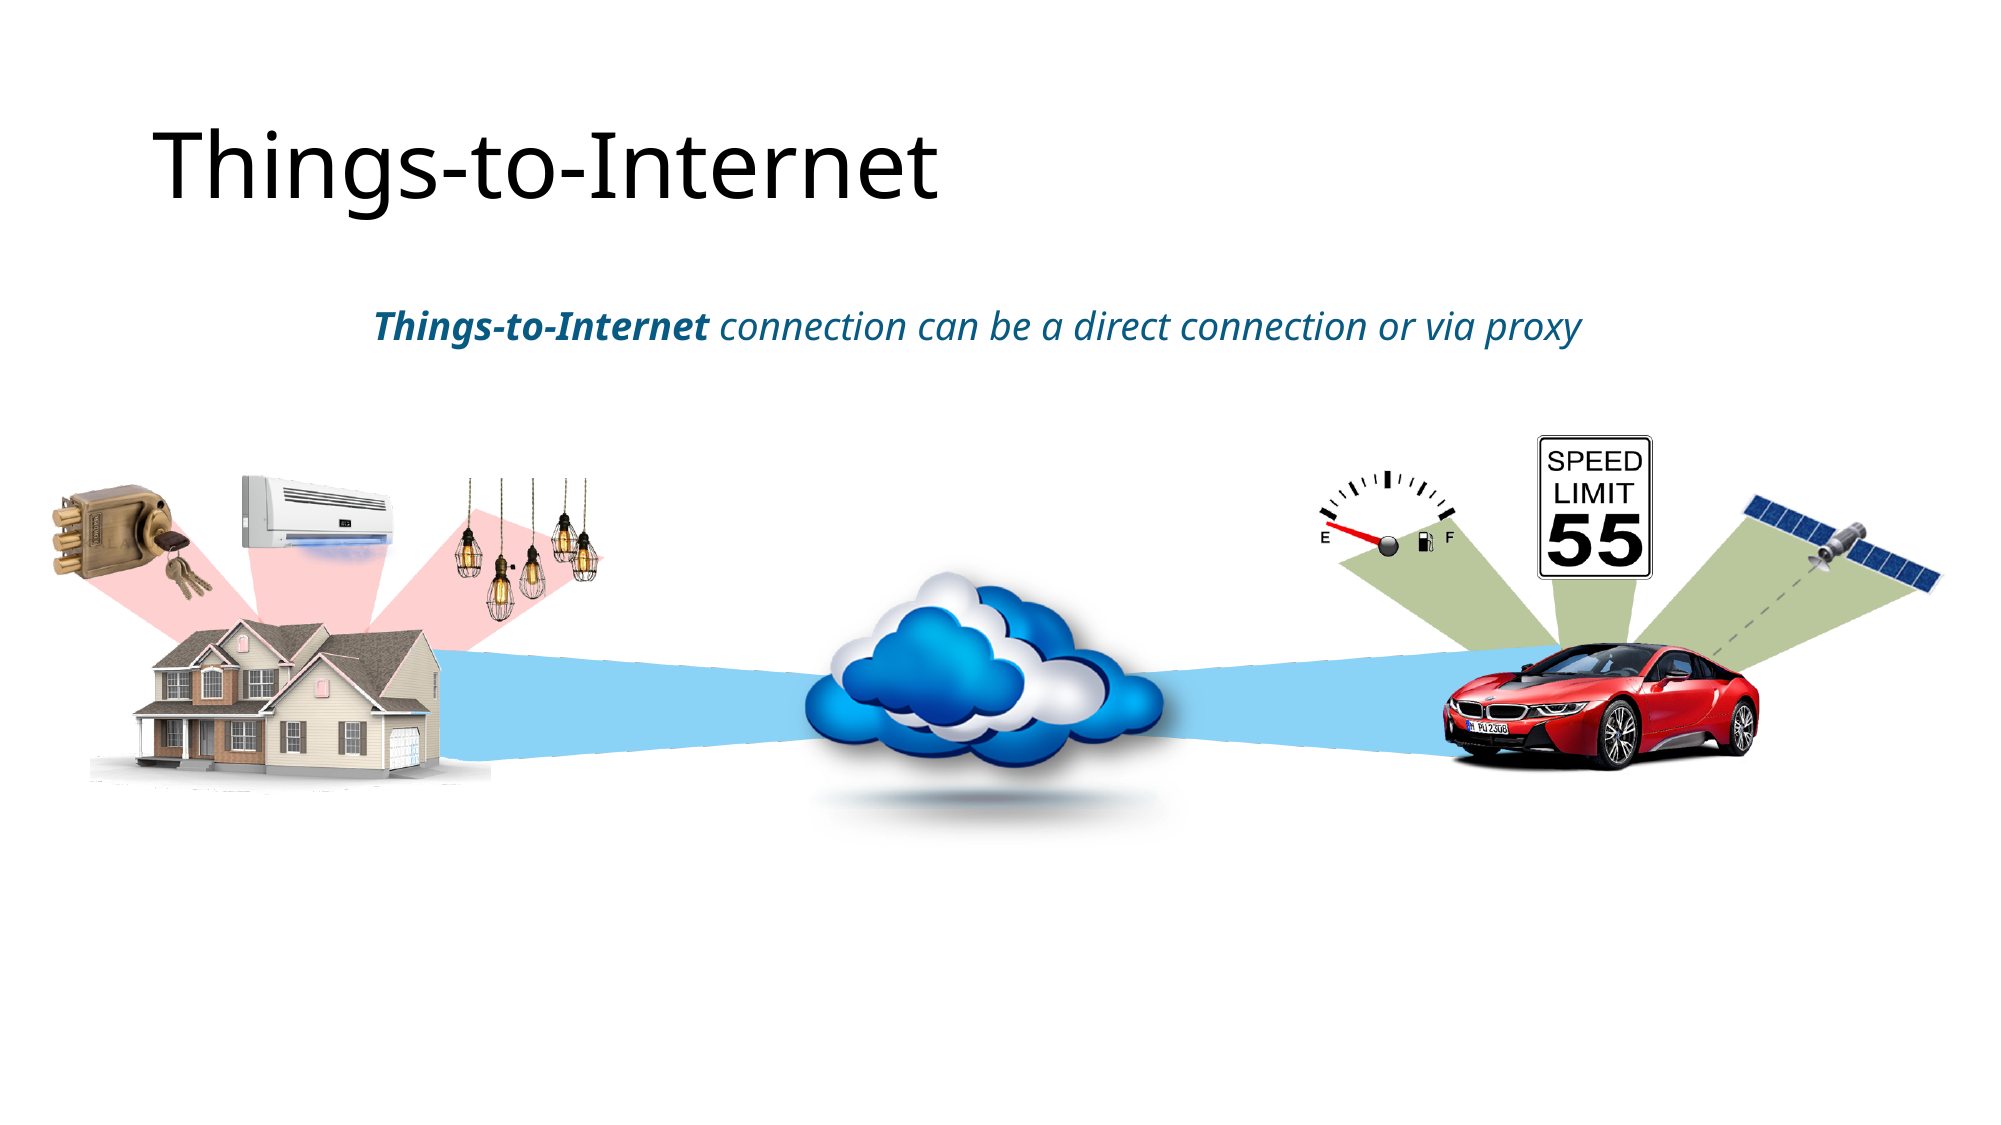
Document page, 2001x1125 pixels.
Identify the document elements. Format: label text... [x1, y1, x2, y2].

text_box Things-to-Internet connection can be a direct connection or via proxy [90, 293, 1863, 356]
title Things-to-Internet [137, 59, 1863, 278]
picture [52, 435, 1951, 855]
